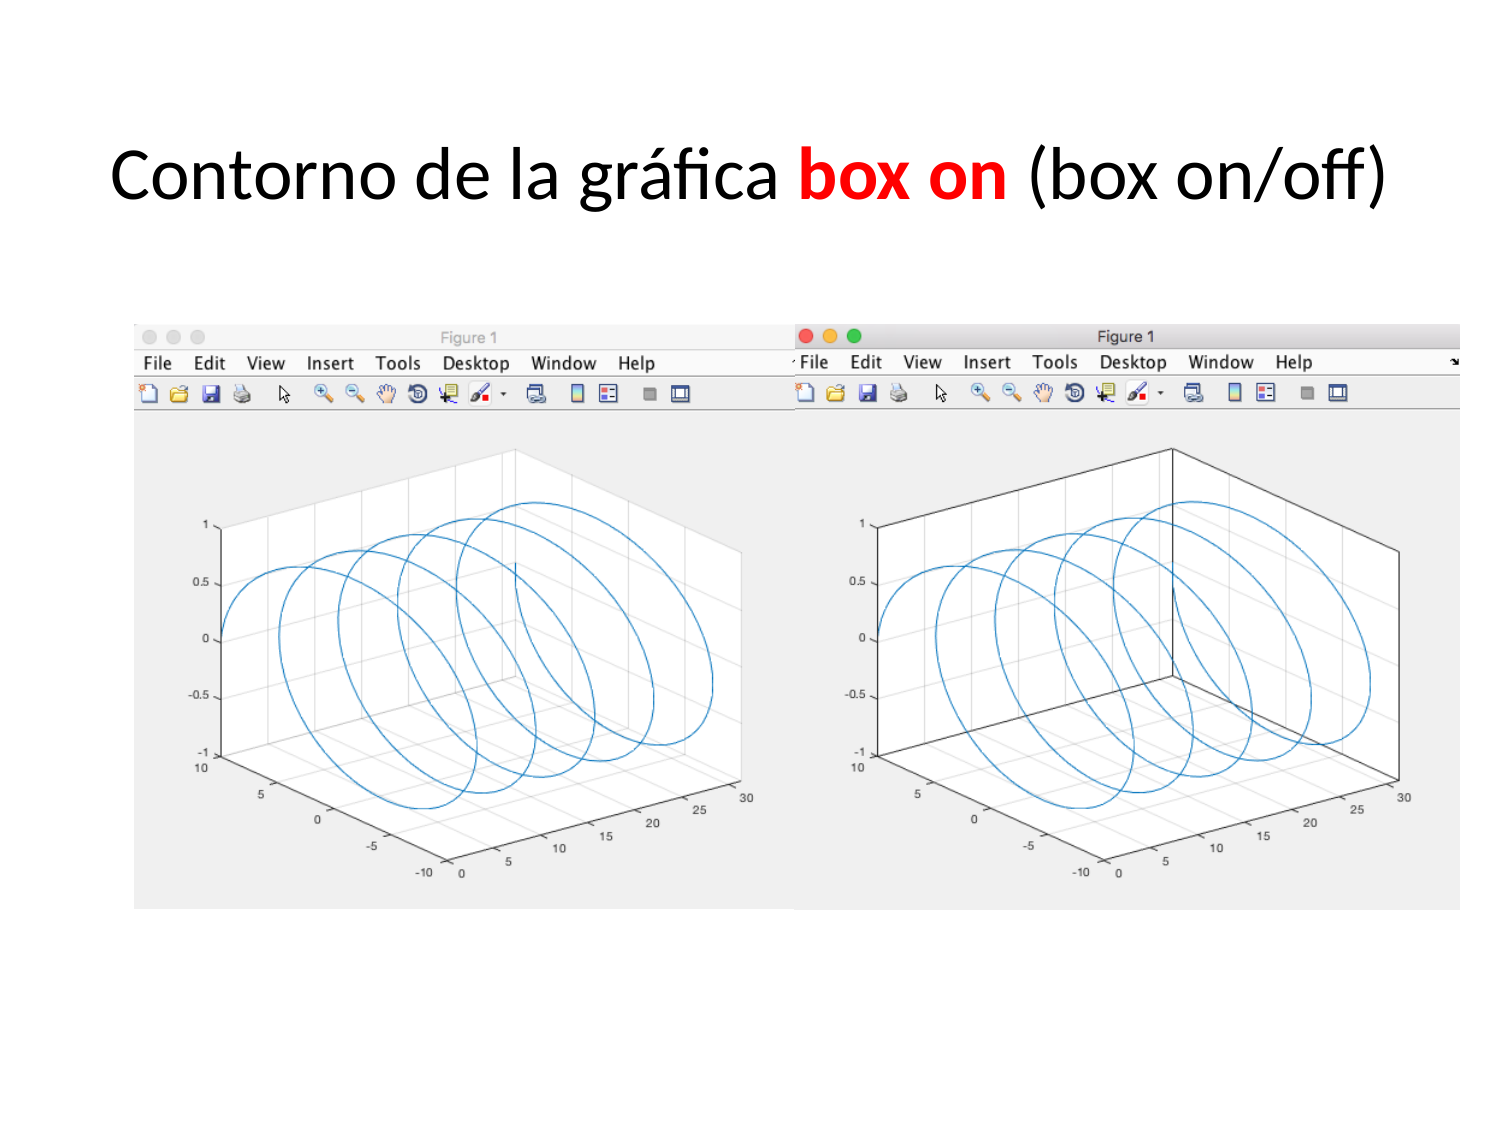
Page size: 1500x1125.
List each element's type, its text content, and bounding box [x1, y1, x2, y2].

picture [133, 323, 1461, 911]
title Contorno de la gráfica box on (box on/off) [75, 81, 1425, 257]
